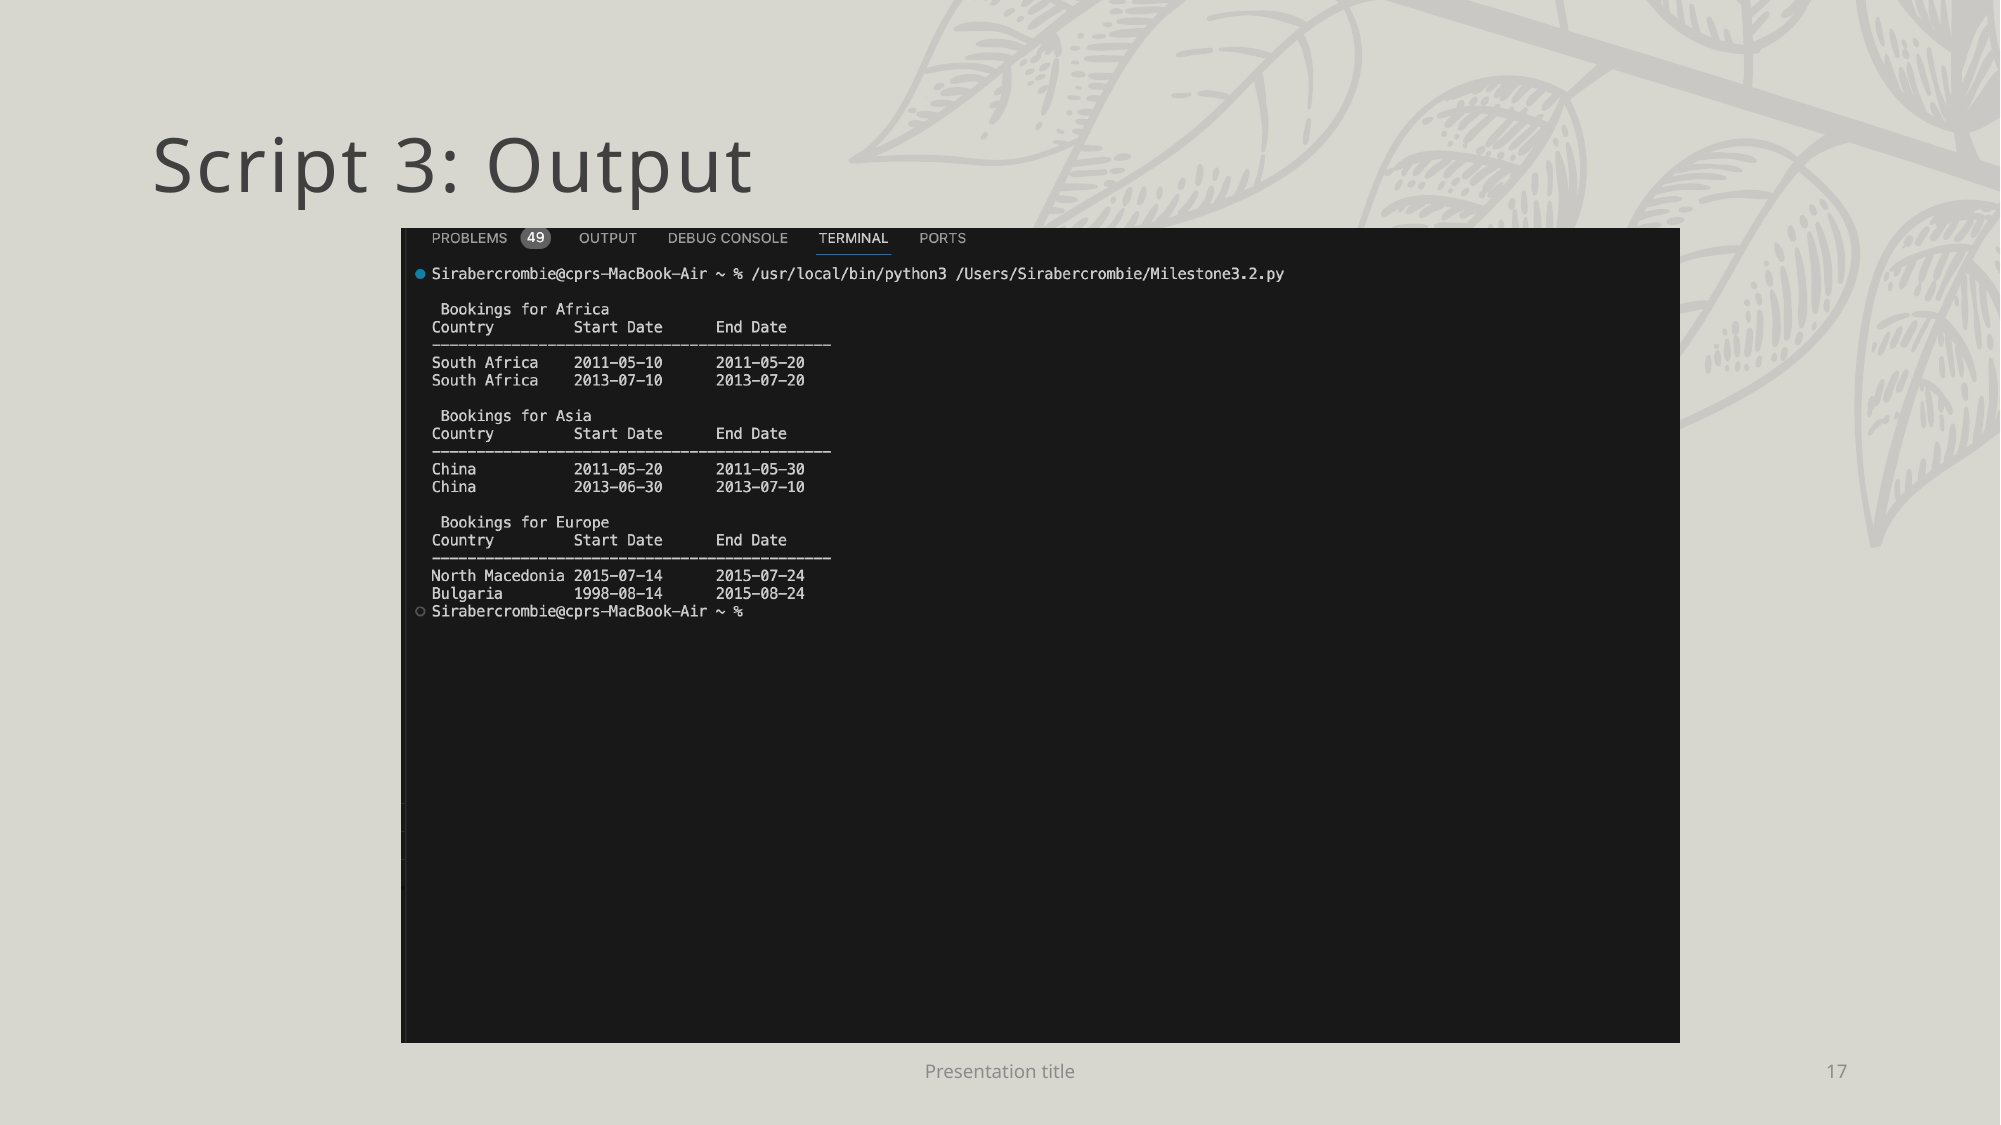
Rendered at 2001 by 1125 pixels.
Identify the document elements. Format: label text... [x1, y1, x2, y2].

slide_number 17 [1412, 1042, 1863, 1103]
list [401, 228, 1680, 1043]
title Script 3: Output [137, 59, 1863, 278]
footer Presentation title [662, 1043, 1338, 1103]
